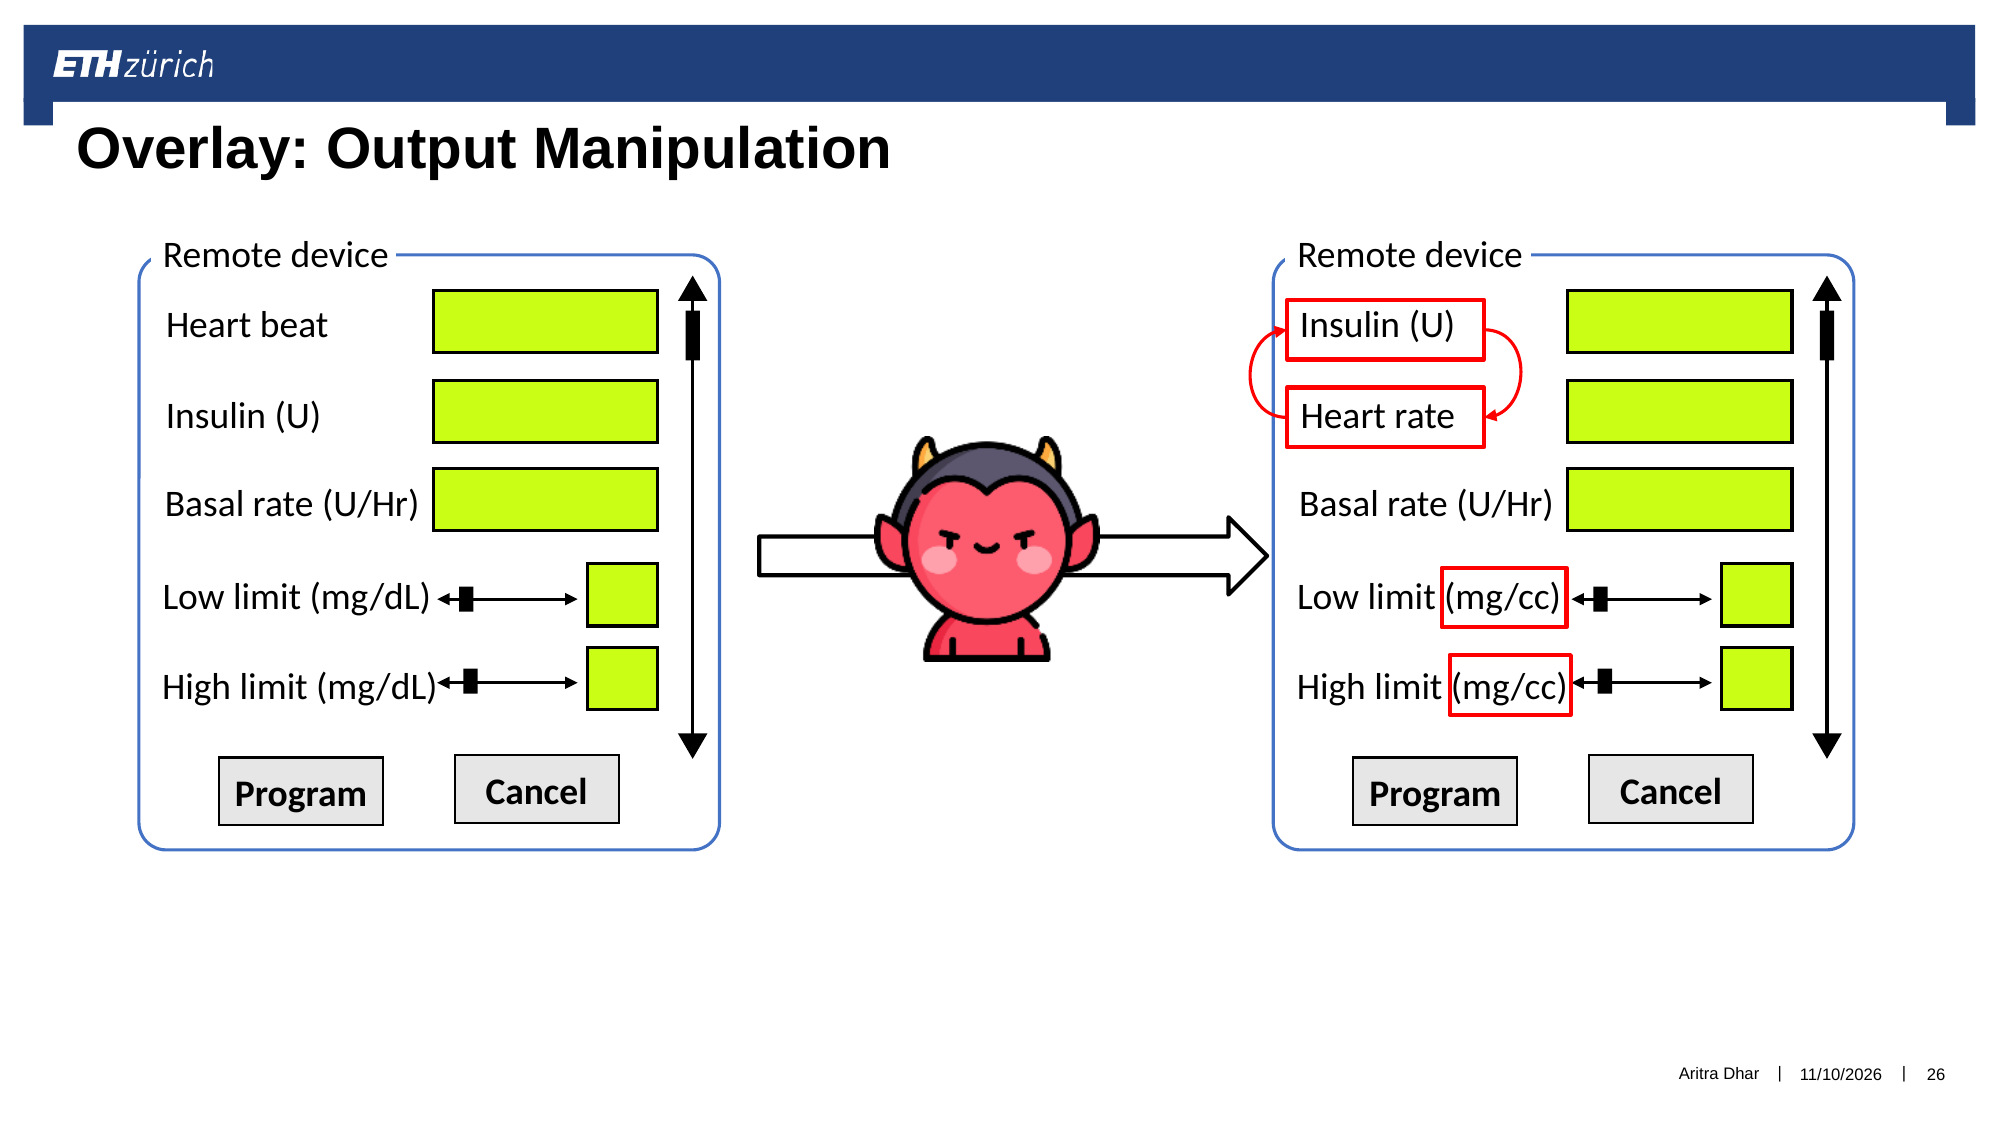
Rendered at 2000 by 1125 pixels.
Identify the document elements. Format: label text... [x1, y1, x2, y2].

footer Aritra Dhar [999, 1034, 1760, 1111]
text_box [1286, 329, 1290, 418]
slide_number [1790, 1034, 1892, 1112]
slide_number 26 [1906, 1034, 1966, 1112]
text_box Remote attestation [1283, 333, 1292, 422]
text_box Remote attestation [1480, 333, 1489, 422]
text_box [1105, 515, 1267, 597]
text_box [757, 534, 868, 578]
picture [873, 436, 1100, 662]
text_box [1273, 222, 1855, 851]
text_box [1483, 329, 1487, 418]
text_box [138, 222, 720, 851]
title Overlay: Output Manipulation [53, 101, 1946, 262]
